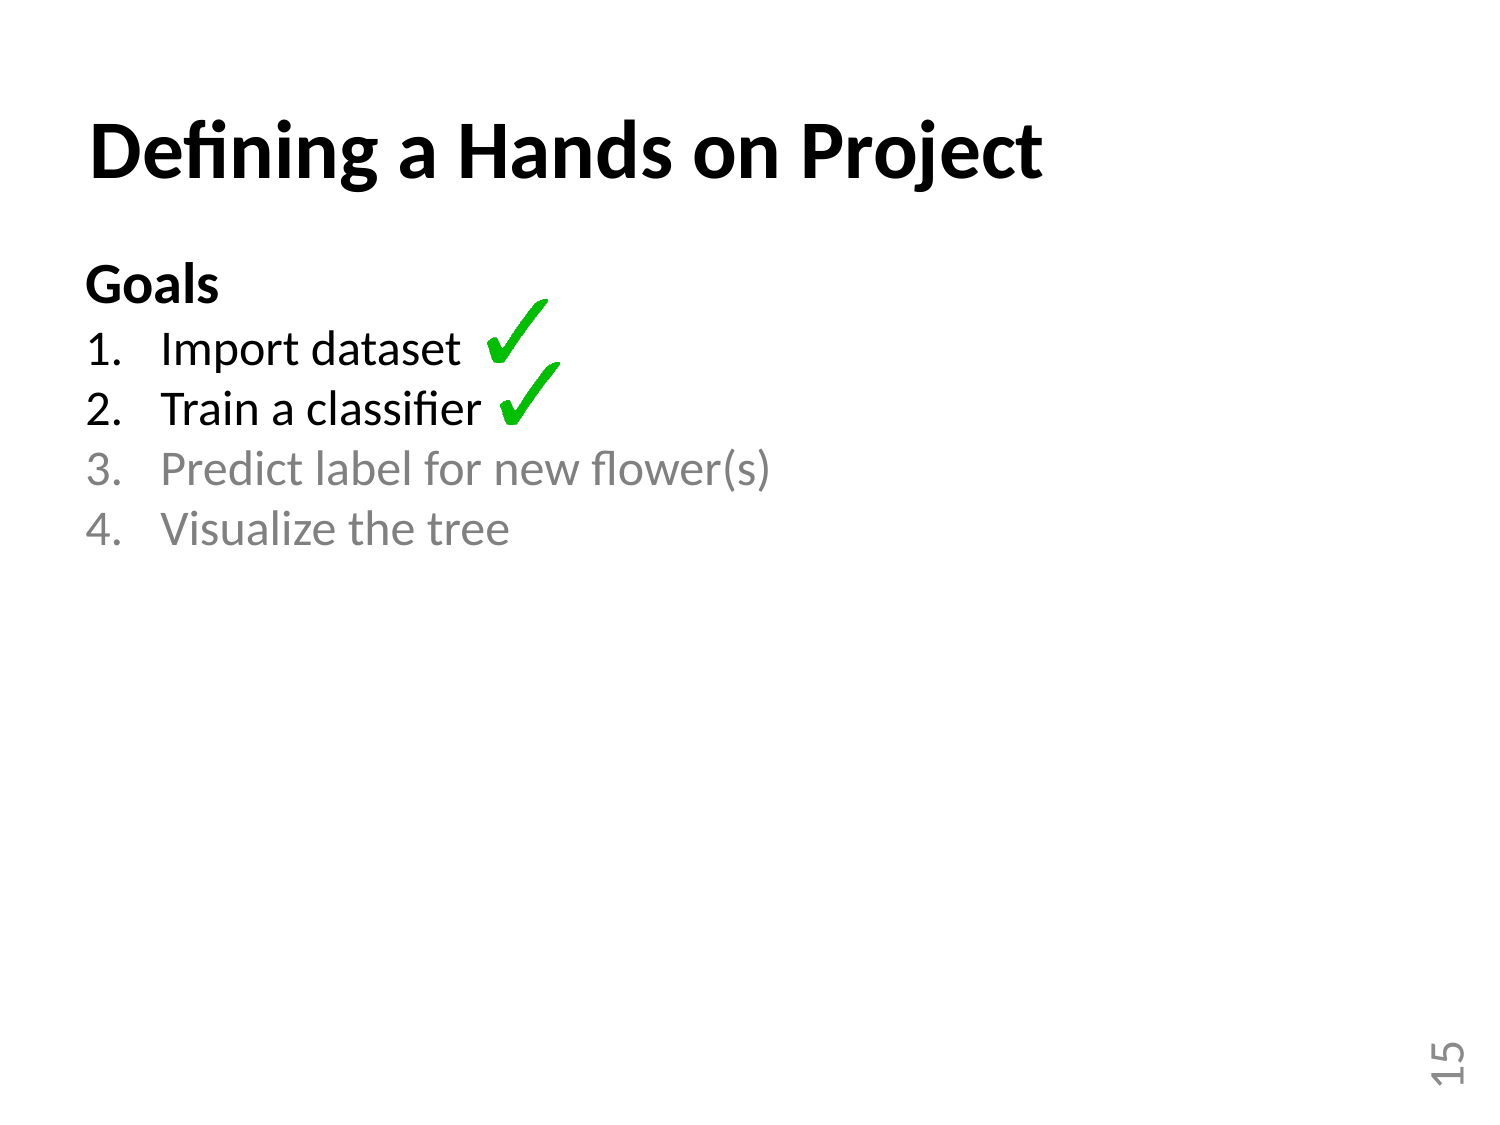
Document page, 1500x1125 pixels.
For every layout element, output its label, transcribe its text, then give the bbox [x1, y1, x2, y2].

text_box Defining a Hands on Project [74, 87, 1438, 203]
slide_number 15 [1412, 1025, 1475, 1125]
picture [487, 299, 561, 426]
text_box Goals Import dataset Train a classifier Predict label for new flower(s) Visualize the tree [70, 237, 1434, 563]
